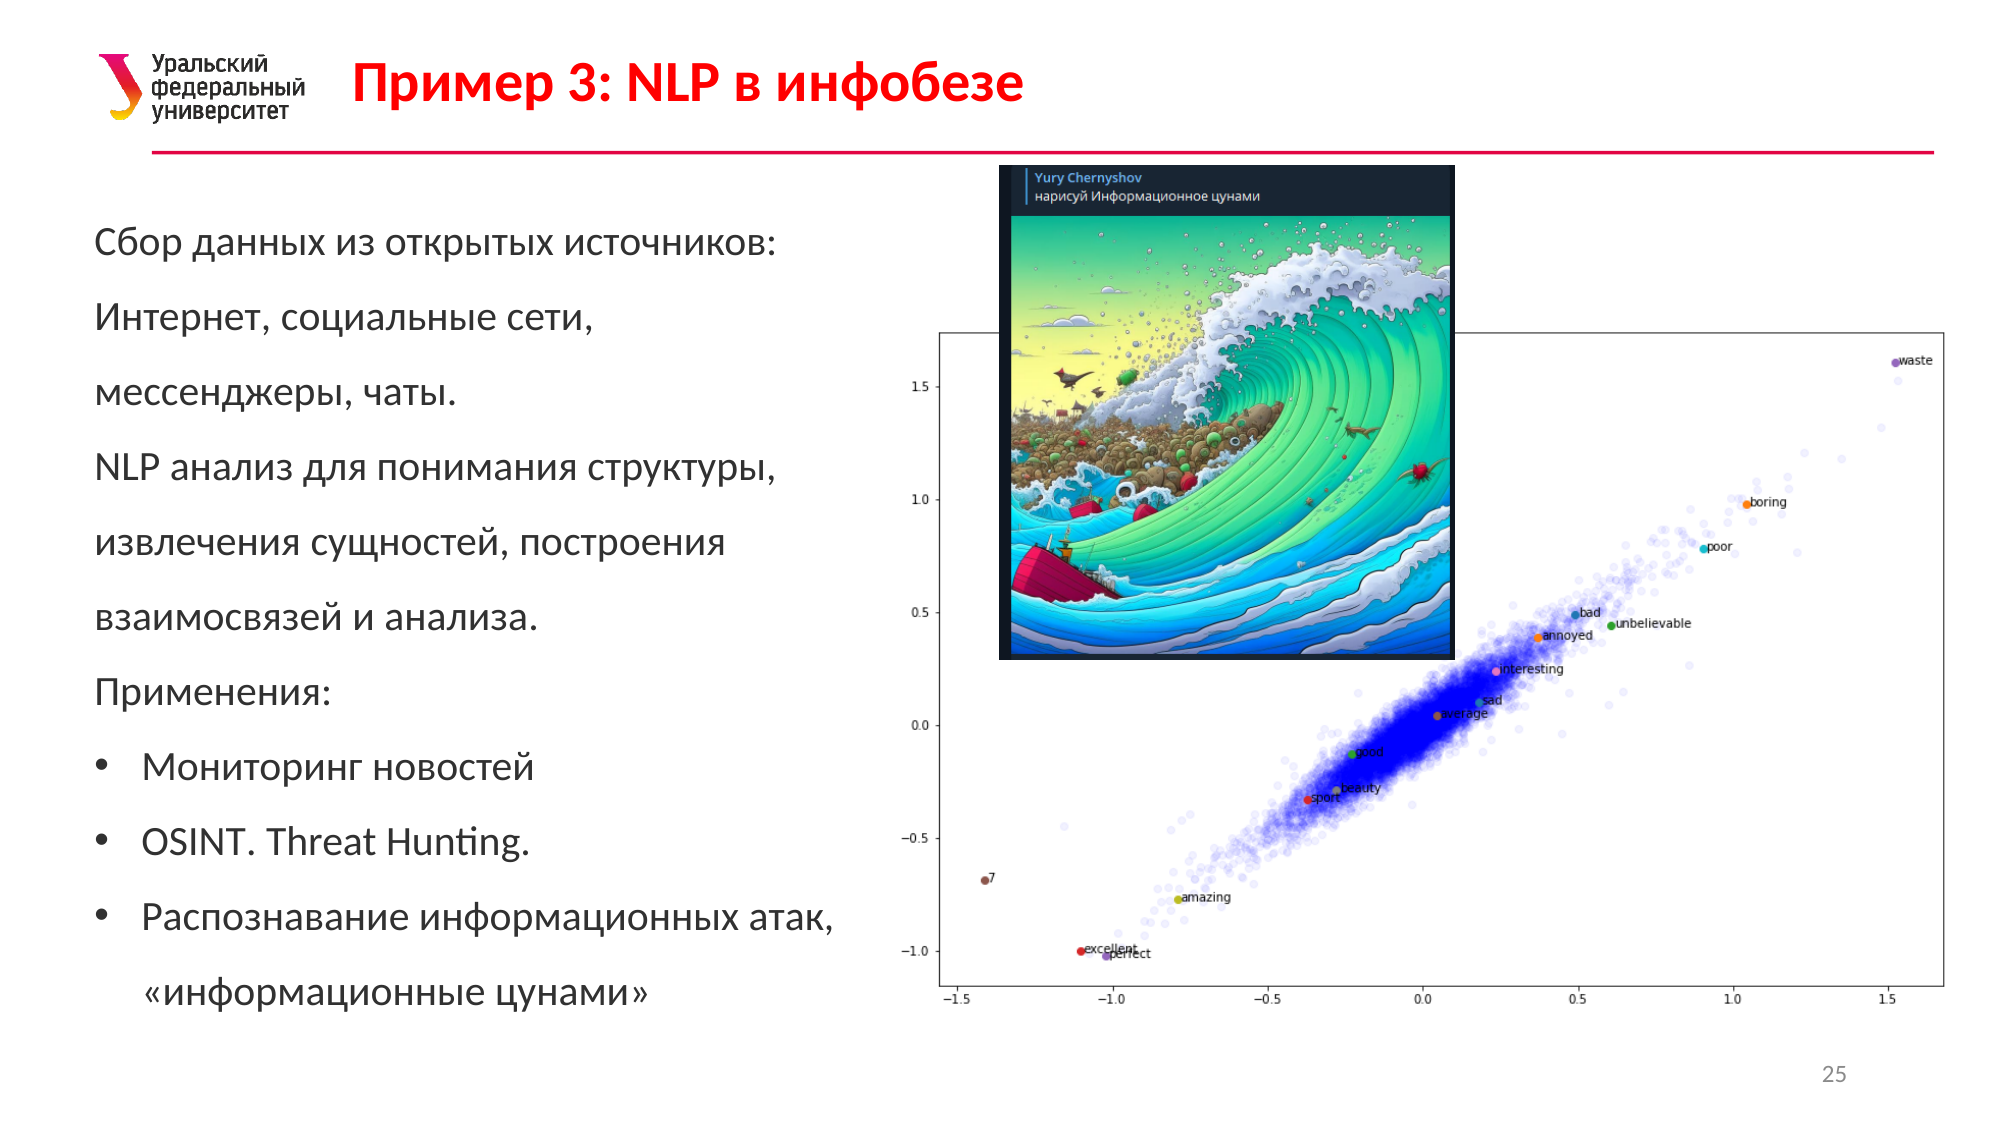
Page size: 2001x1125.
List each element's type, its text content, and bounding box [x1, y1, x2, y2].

text_box Сбор данных из открытых источников: Интернет, социальные сети, мессенджеры, чаты. NLP анализ для понимания структуры, извлечения сущностей, построения взаимосвязей и анализа. Применения: Мониторинг новостей OSINT. Threat Hunting. Распознавание информационных атак, «информационные цунами» [79, 181, 863, 1022]
text_box [151, 150, 1935, 155]
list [98, 52, 320, 124]
picture [879, 165, 1984, 1017]
text_box Пример 3: NLP в инфобезе [337, 36, 1945, 121]
slide_number 25 [1412, 1042, 1863, 1103]
